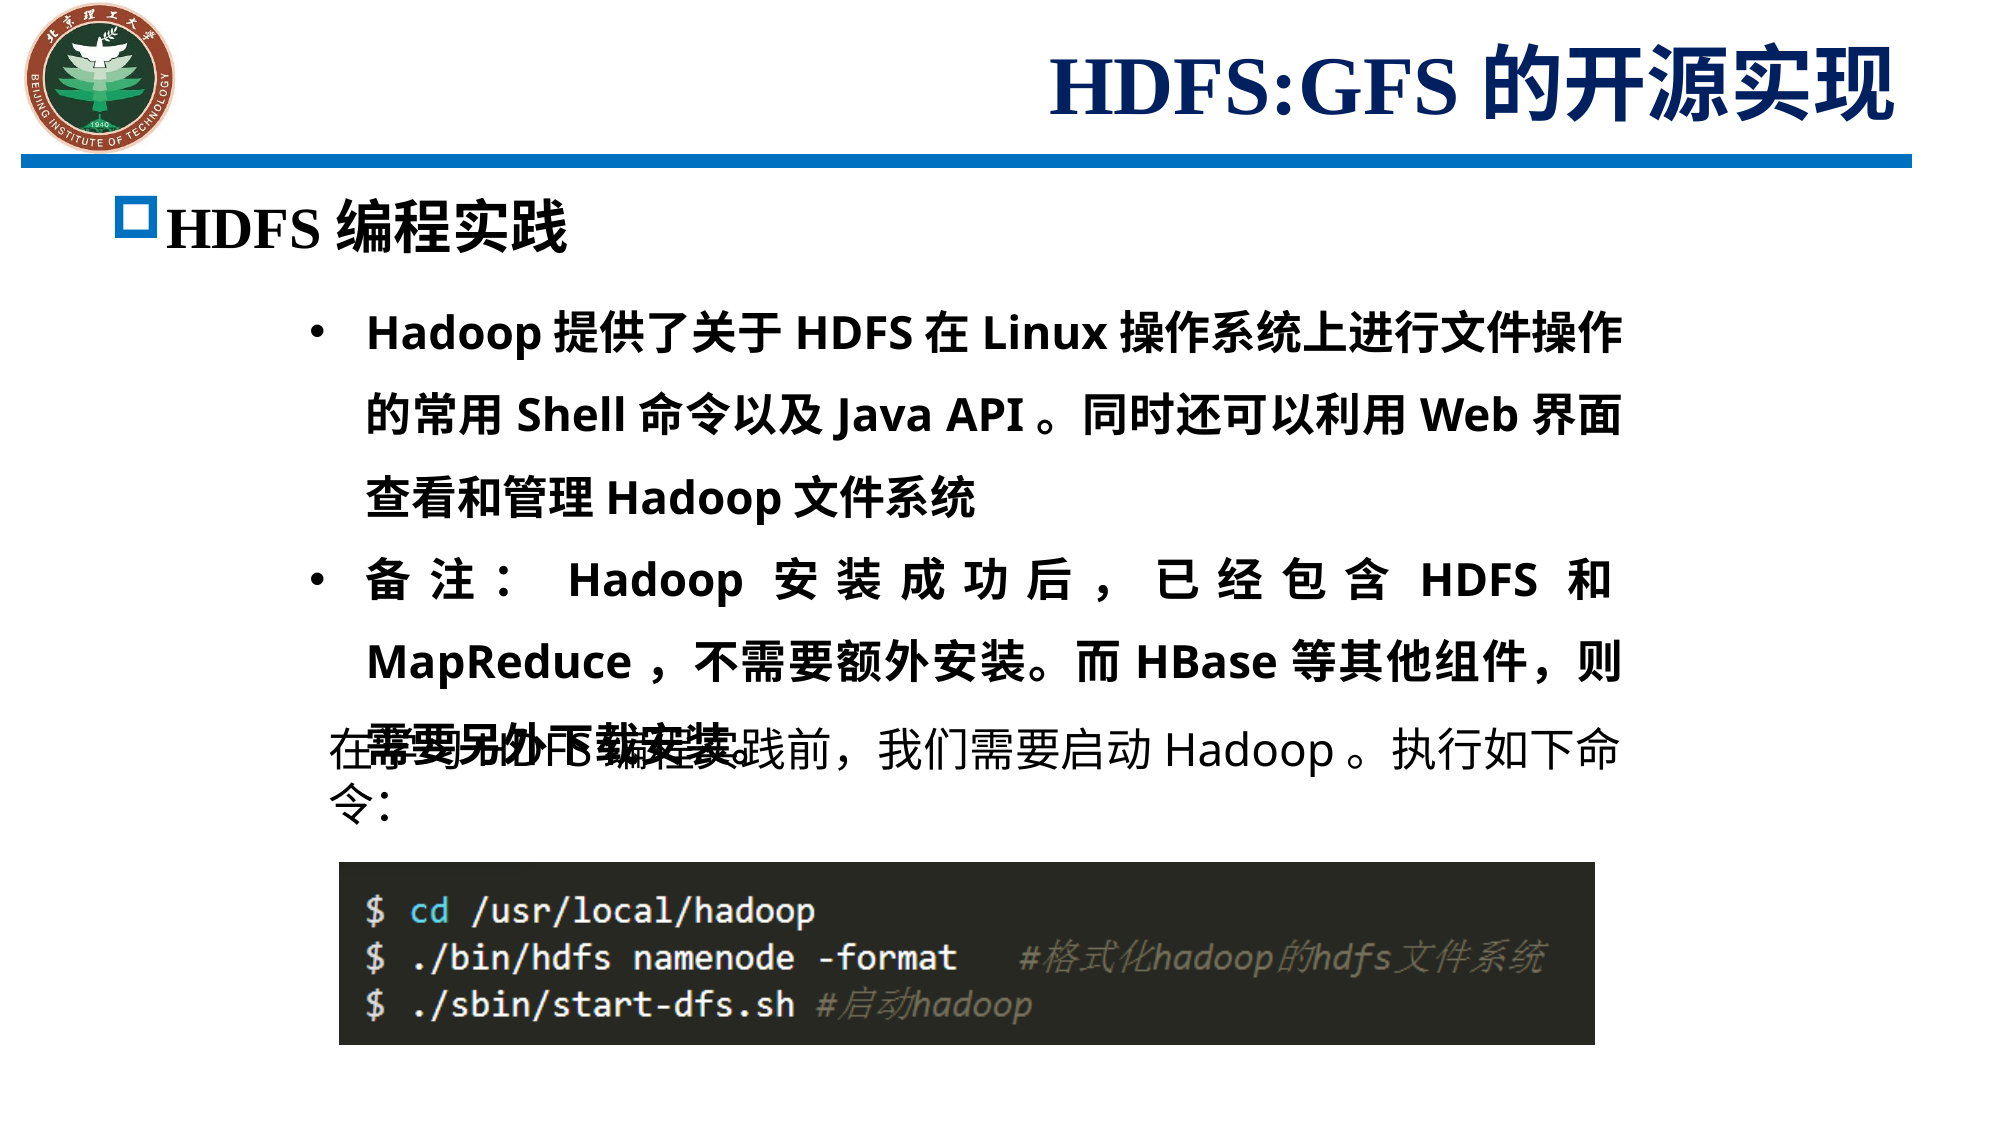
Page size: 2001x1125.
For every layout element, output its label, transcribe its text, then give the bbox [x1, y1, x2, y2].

picture [21, 0, 178, 156]
text_box HDFS编程实践 [95, 182, 584, 268]
text_box HDFS:GFS的开源实现 [962, 51, 1912, 139]
text_box [21, 154, 1912, 168]
text_box 在学习HDFS编程实践前，我们需要启动Hadoop。执行如下命令： [313, 713, 1639, 838]
text_box Hadoop提供了关于HDFS在Linux操作系统上进行文件操作的常用Shell命令以及Java API。同时还可以利用Web界面查看和管理Hadoop文件系统 备注：Hadoop安装成功后，已经包含HDFS和MapReduce，不需要额外安装。而HBase等其他组件，则需要另外下载安装。 [294, 268, 1639, 778]
picture [339, 861, 1595, 1045]
